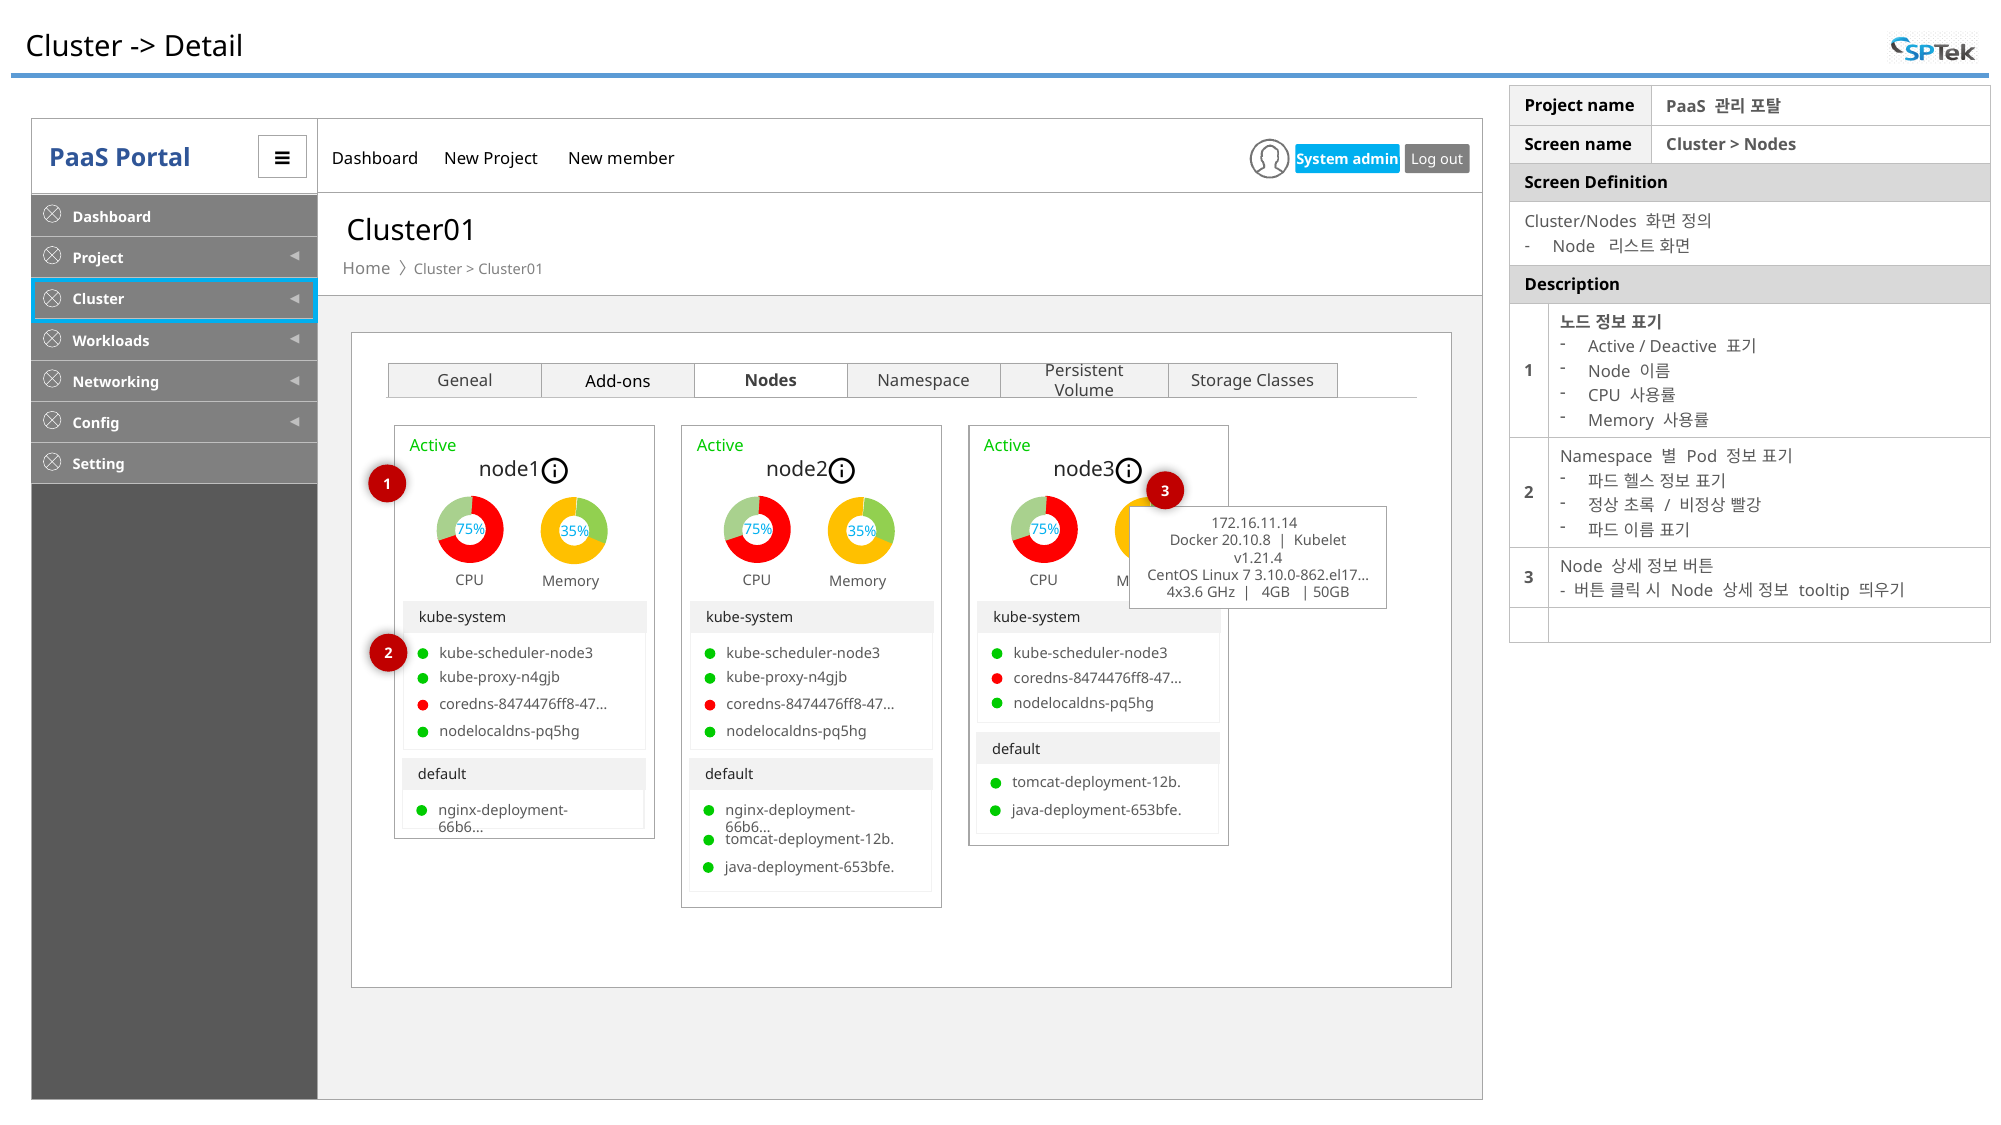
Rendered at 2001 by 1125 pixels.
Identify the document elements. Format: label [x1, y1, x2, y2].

table_cell [1510, 126, 1651, 163]
table_cell [1510, 266, 1990, 303]
picture [1113, 455, 1144, 486]
table_cell [1652, 126, 1990, 163]
table_cell [1549, 438, 1990, 547]
table_header [1510, 86, 1651, 125]
table_cell [1549, 548, 1990, 607]
text_box [350, 331, 1453, 988]
table_cell [1510, 608, 1548, 642]
table_header [1652, 86, 1990, 125]
table_cell [1549, 608, 1990, 642]
table_cell [1510, 304, 1548, 437]
table_cell [1510, 438, 1548, 547]
list [331, 207, 1355, 286]
title [10, 19, 1990, 76]
table_cell [1549, 304, 1990, 437]
table_cell [1510, 548, 1548, 607]
table_cell [1510, 202, 1990, 265]
table_cell [1510, 164, 1990, 201]
text_box [32, 279, 316, 322]
